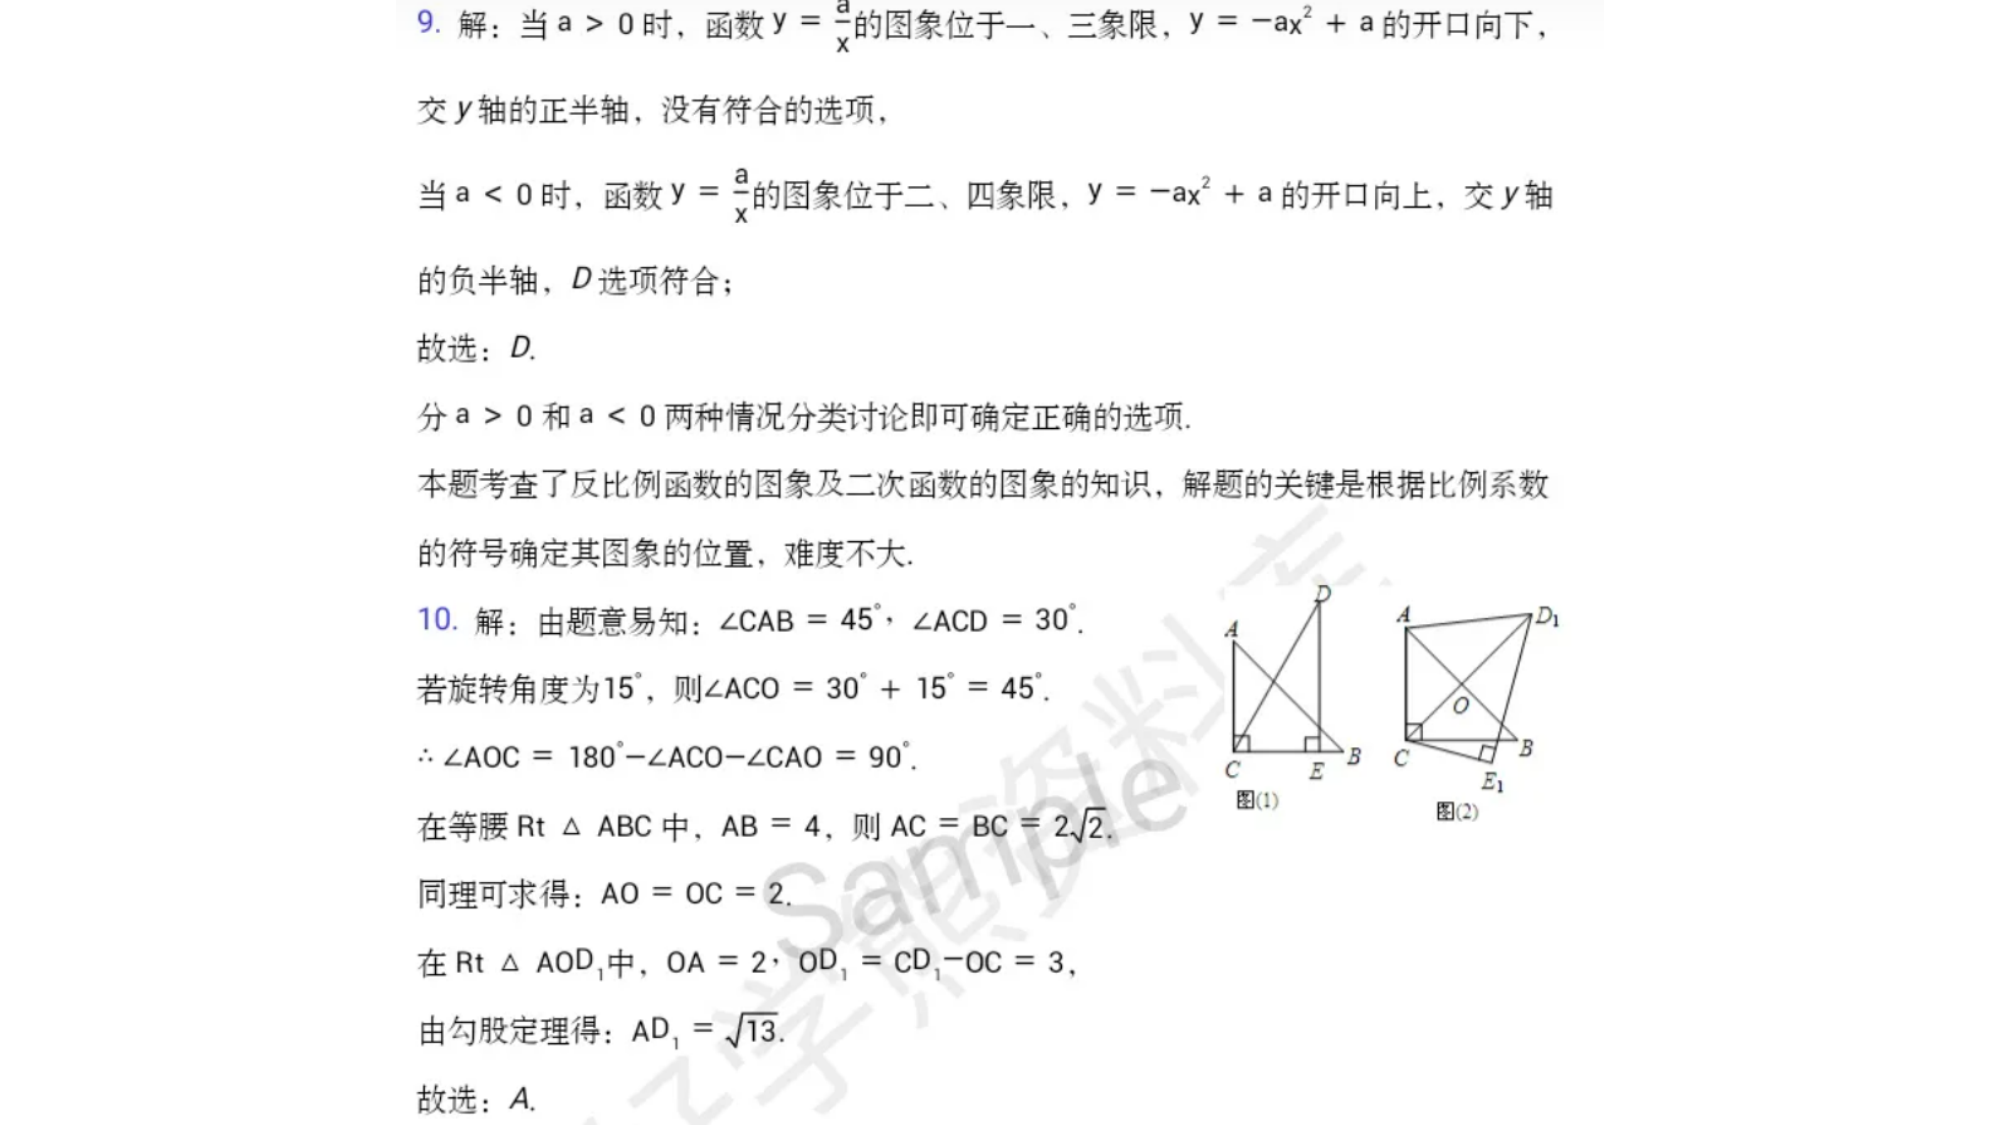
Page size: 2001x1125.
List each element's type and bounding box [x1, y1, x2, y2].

picture [395, 0, 1604, 1125]
